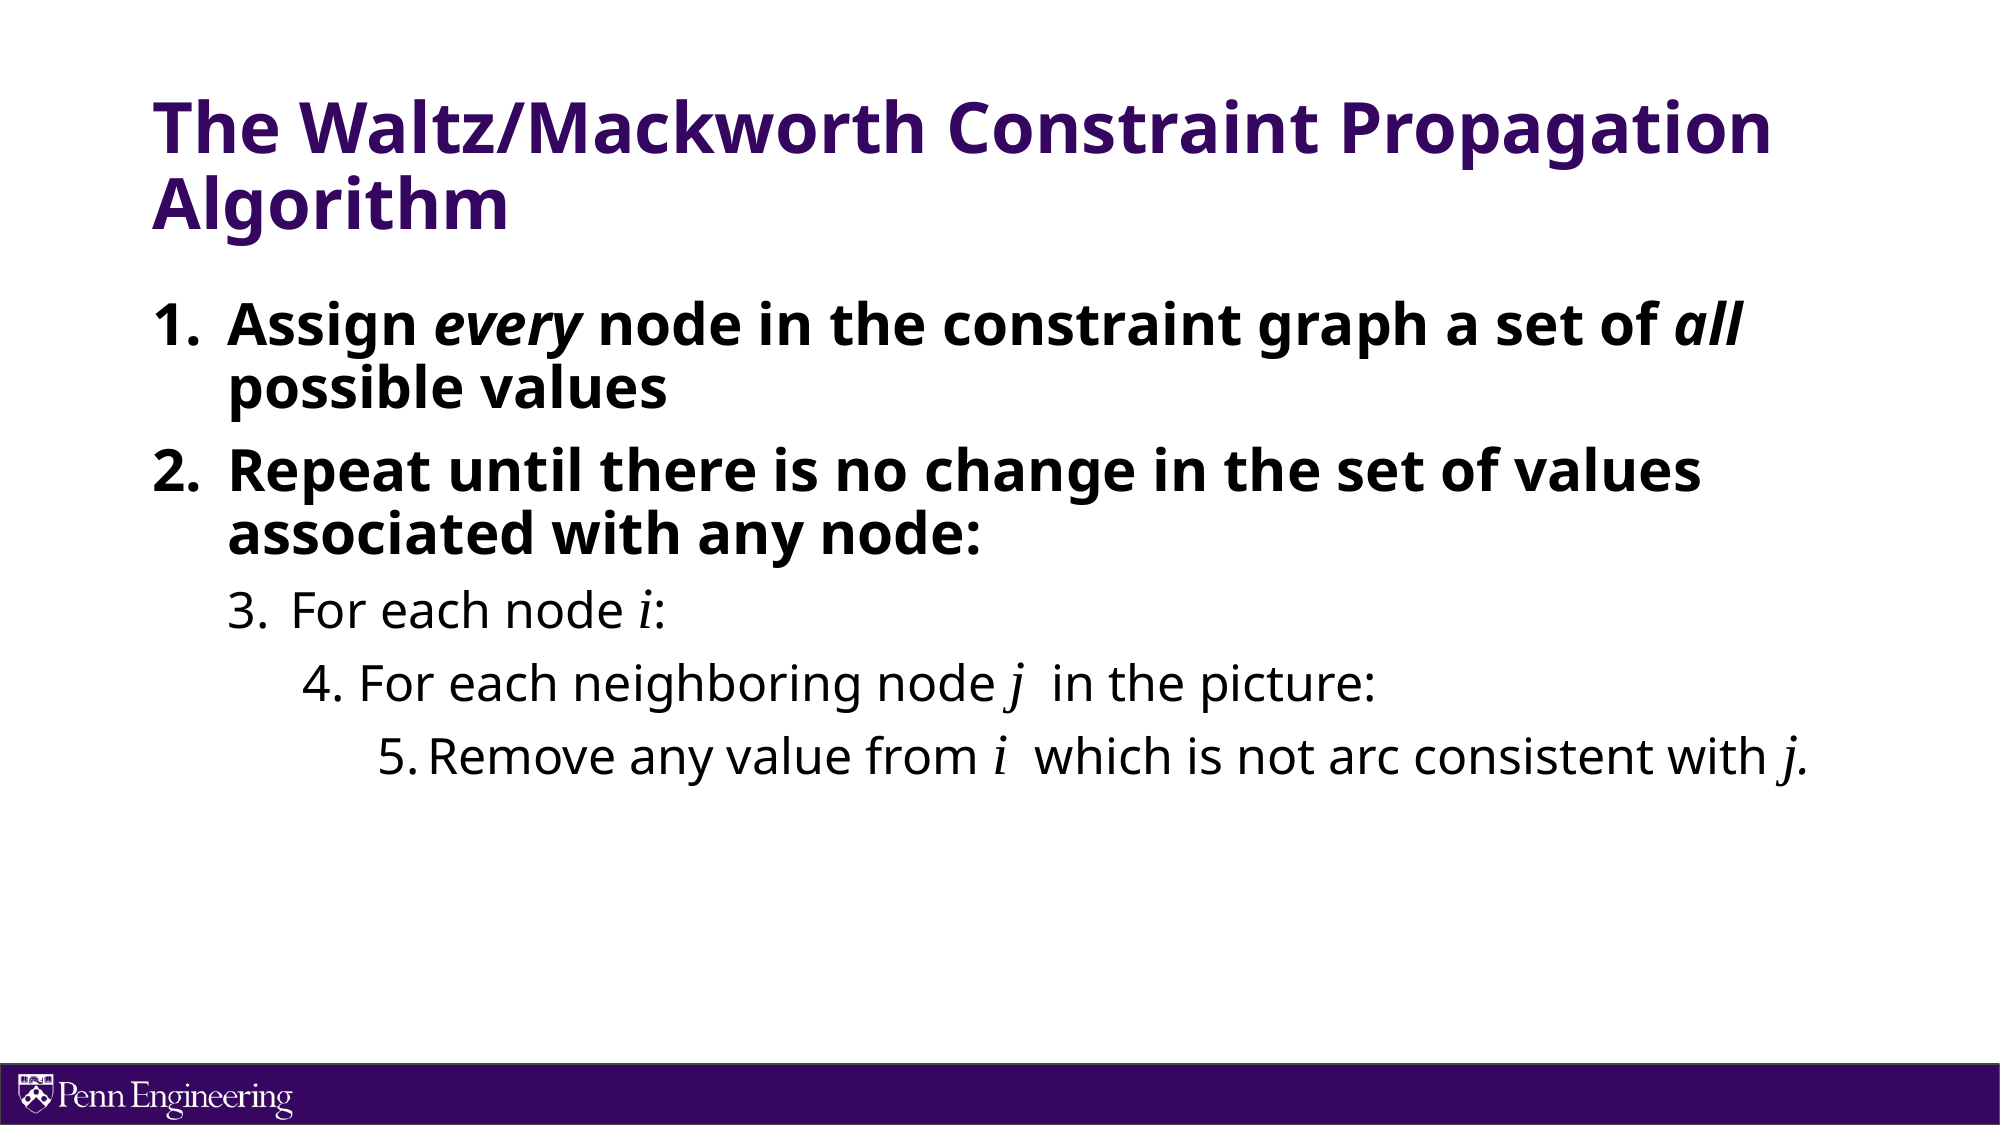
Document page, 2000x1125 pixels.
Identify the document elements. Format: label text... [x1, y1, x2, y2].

title The Waltz/Mackworth Constraint Propagation Algorithm [137, 59, 1862, 278]
list Assign every node in the constraint graph a set of all possible values Repeat until there is no change in the set of values associated with any node: For each node i: For each neighboring node j in the picture: Remove any value from i which is not arc consistent with j. [137, 287, 1862, 1059]
picture [8, 1066, 301, 1123]
